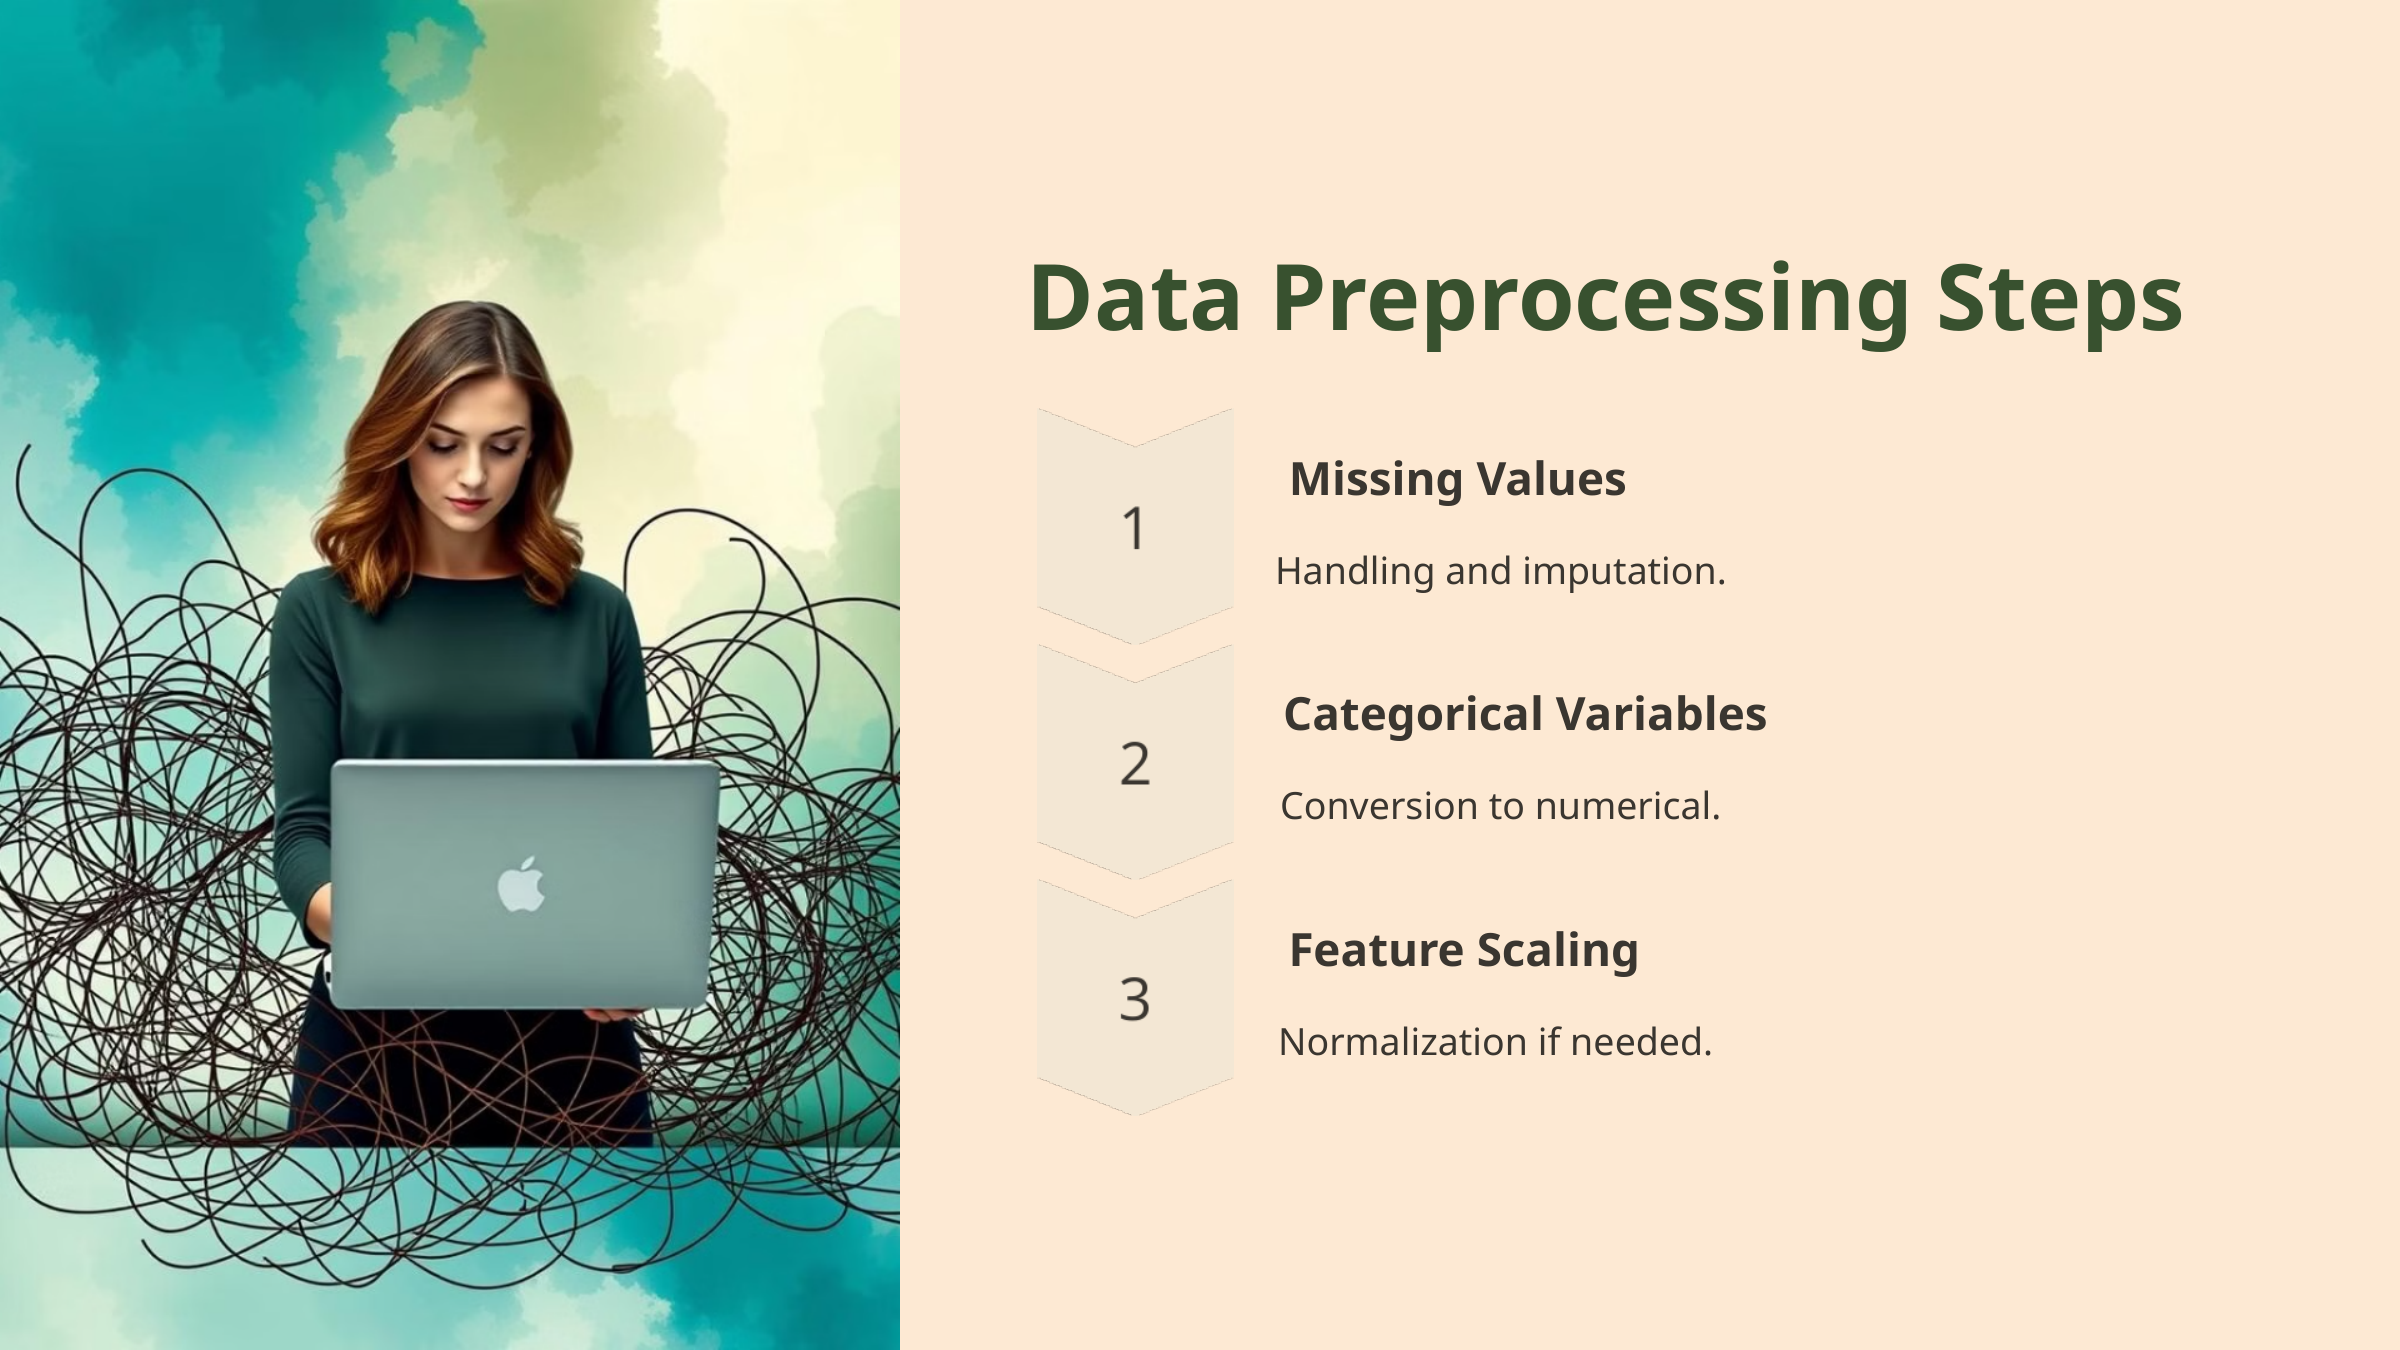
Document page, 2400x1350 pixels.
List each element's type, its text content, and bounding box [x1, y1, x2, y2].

picture [1037, 408, 1234, 1116]
text_box Feature Scaling [1288, 919, 1641, 976]
text_box Conversion to numerical. [1280, 764, 1722, 828]
picture [0, 0, 901, 1350]
text_box Data Preprocessing Steps [1026, 234, 2186, 349]
text_box Normalization if needed. [1278, 1000, 1714, 1063]
text_box Categorical Variables [1283, 683, 1768, 740]
text_box Handling and imputation. [1274, 529, 1728, 592]
text_box Missing Values [1289, 448, 1627, 505]
